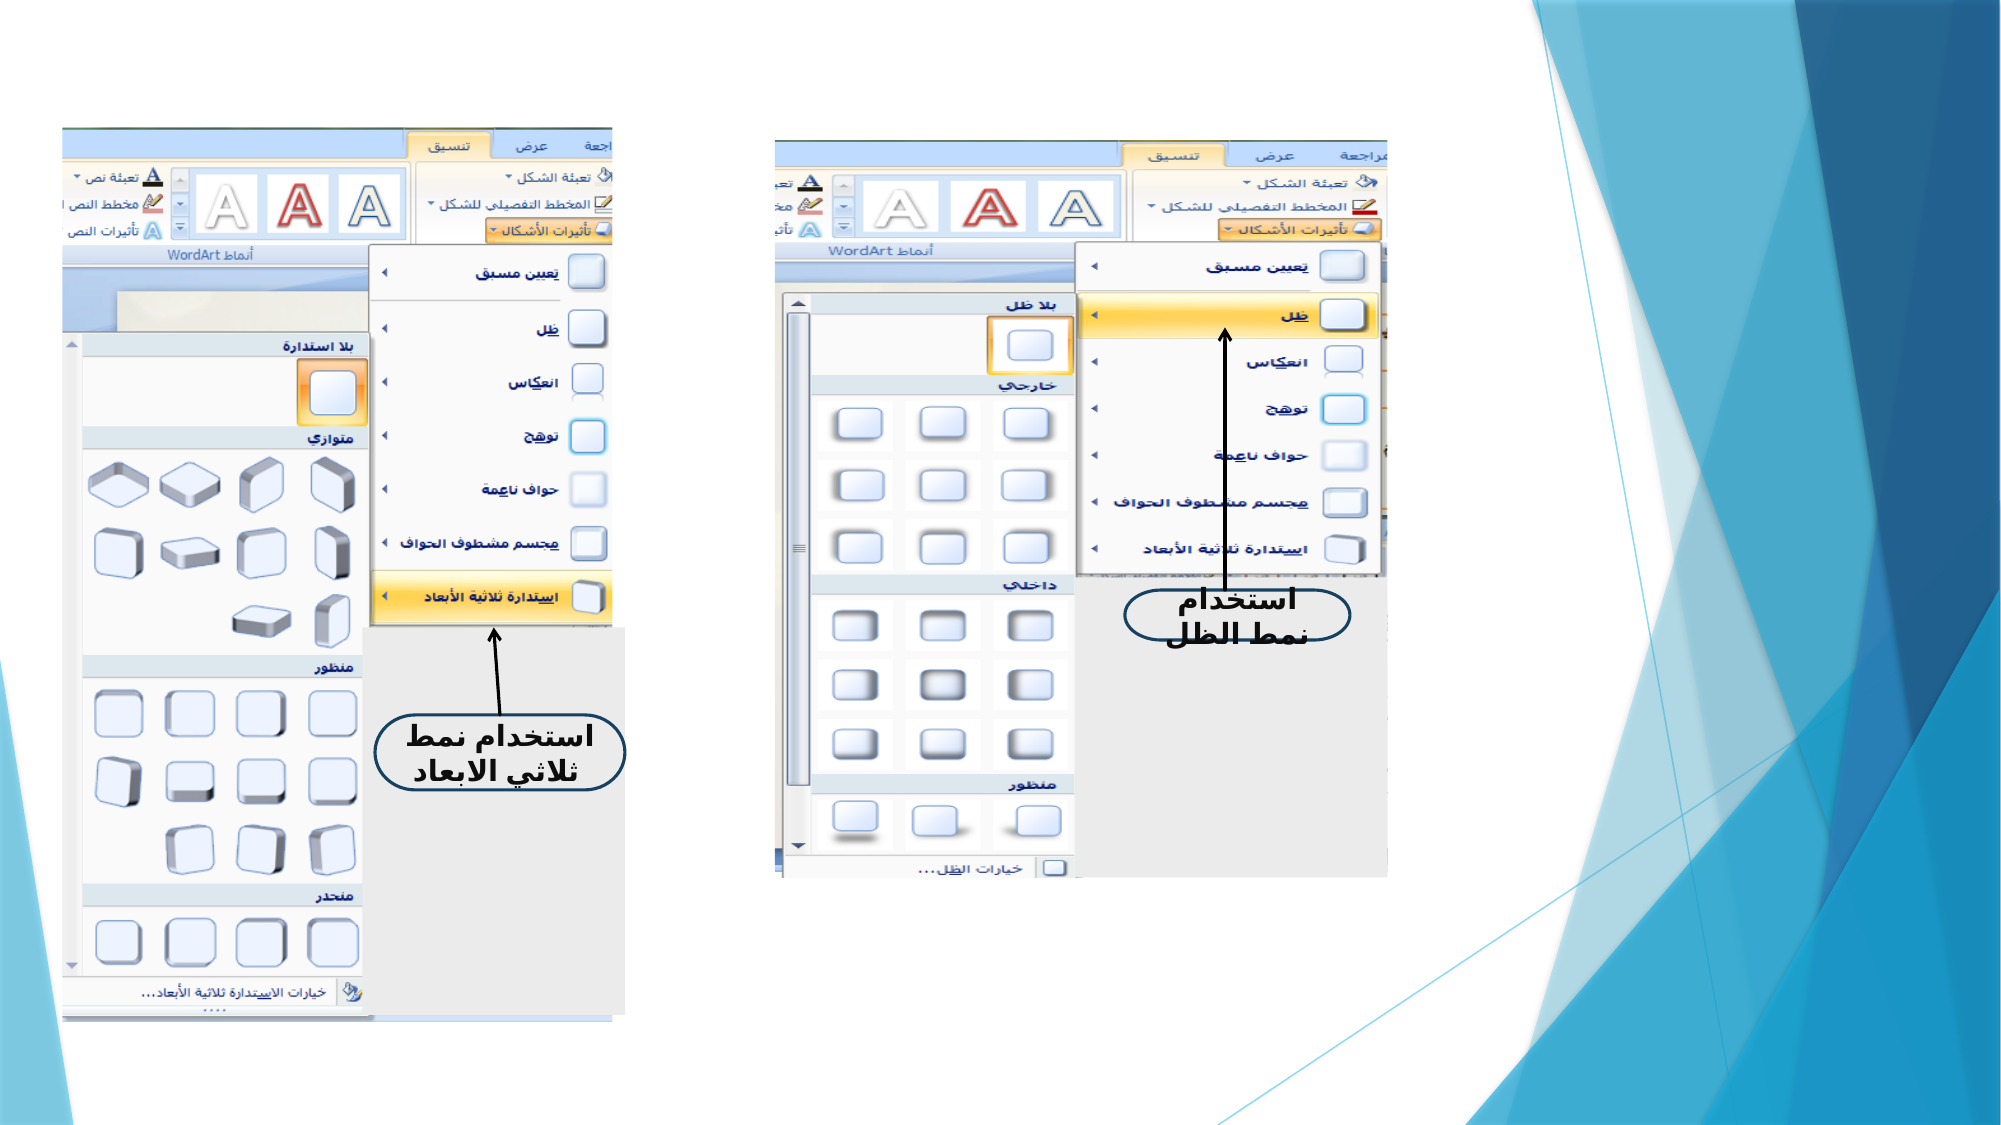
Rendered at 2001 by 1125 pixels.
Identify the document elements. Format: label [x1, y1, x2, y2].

text_box [61, 126, 1388, 1023]
